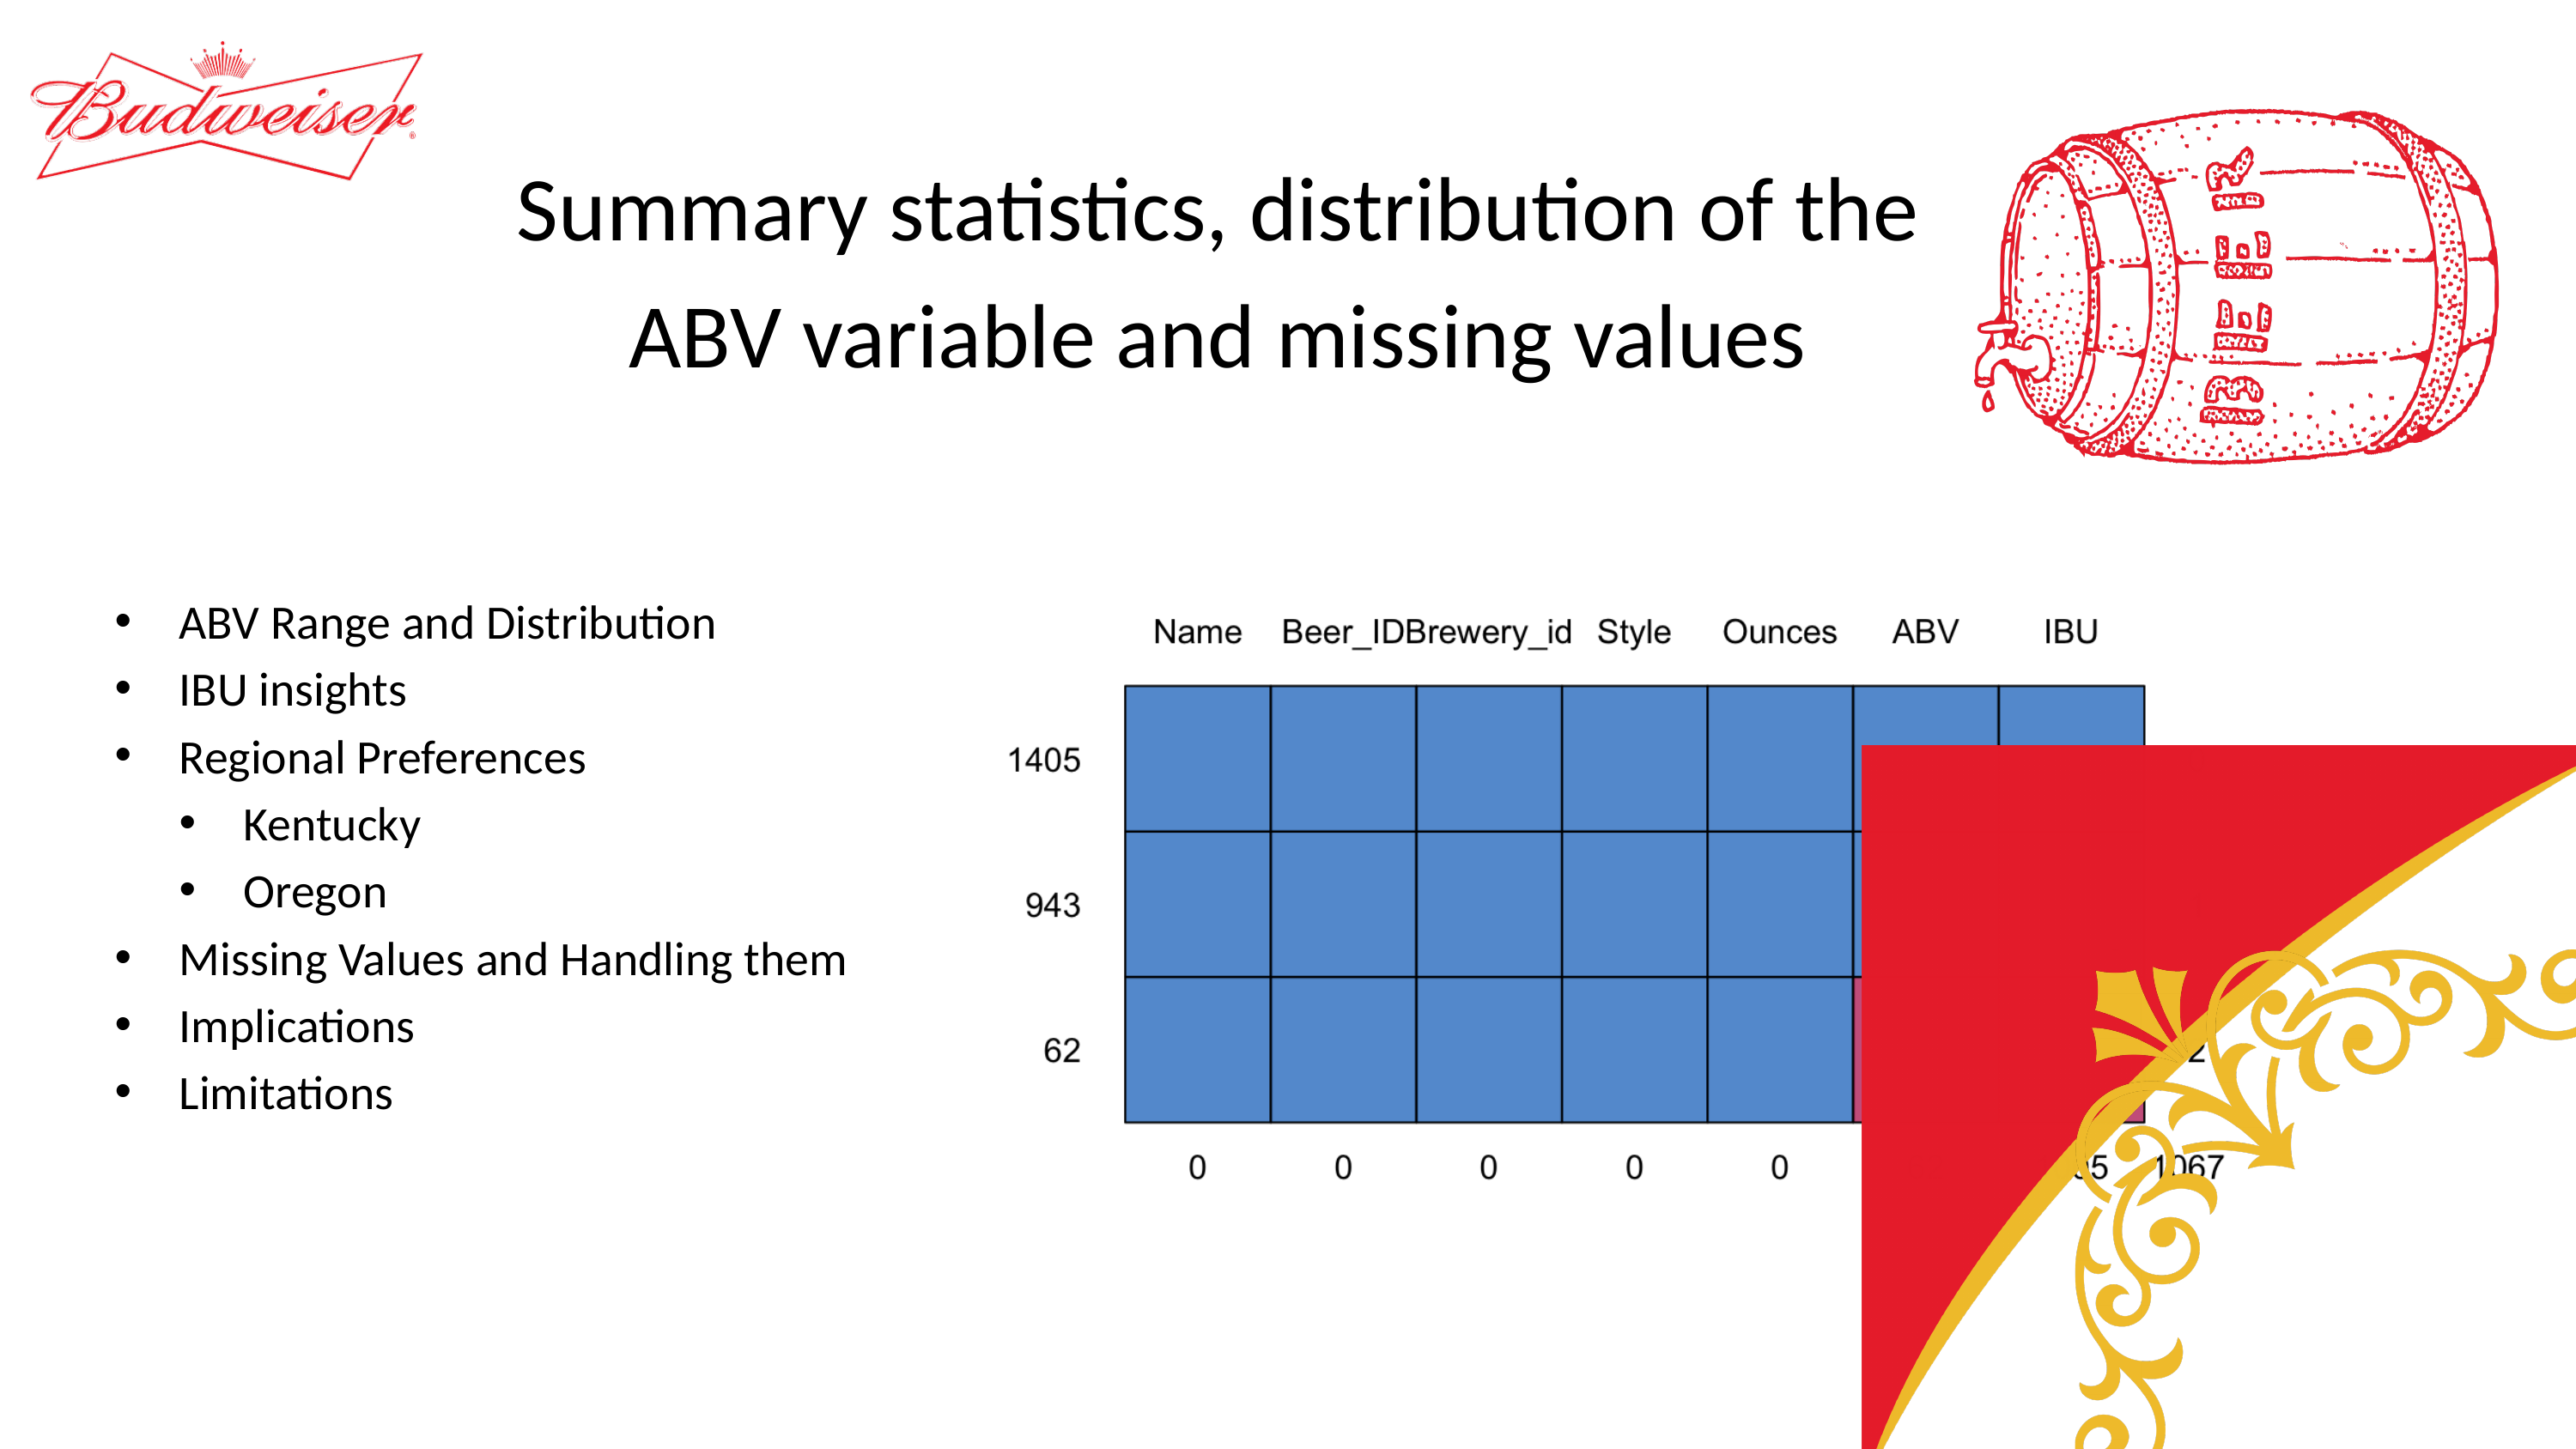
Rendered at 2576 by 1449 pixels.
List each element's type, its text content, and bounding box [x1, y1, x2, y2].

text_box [1861, 745, 2576, 1449]
text_box [21, 21, 437, 196]
text_box ABV Range and Distribution IBU insights Regional Preferences Kentucky Oregon Missing Values and Handling them Implications Limitations [114, 581, 922, 1120]
picture [927, 399, 2342, 1410]
text_box [1973, 108, 2500, 465]
text_box Summary statistics, distribution of the ABV variable and missing values [432, 131, 1973, 386]
